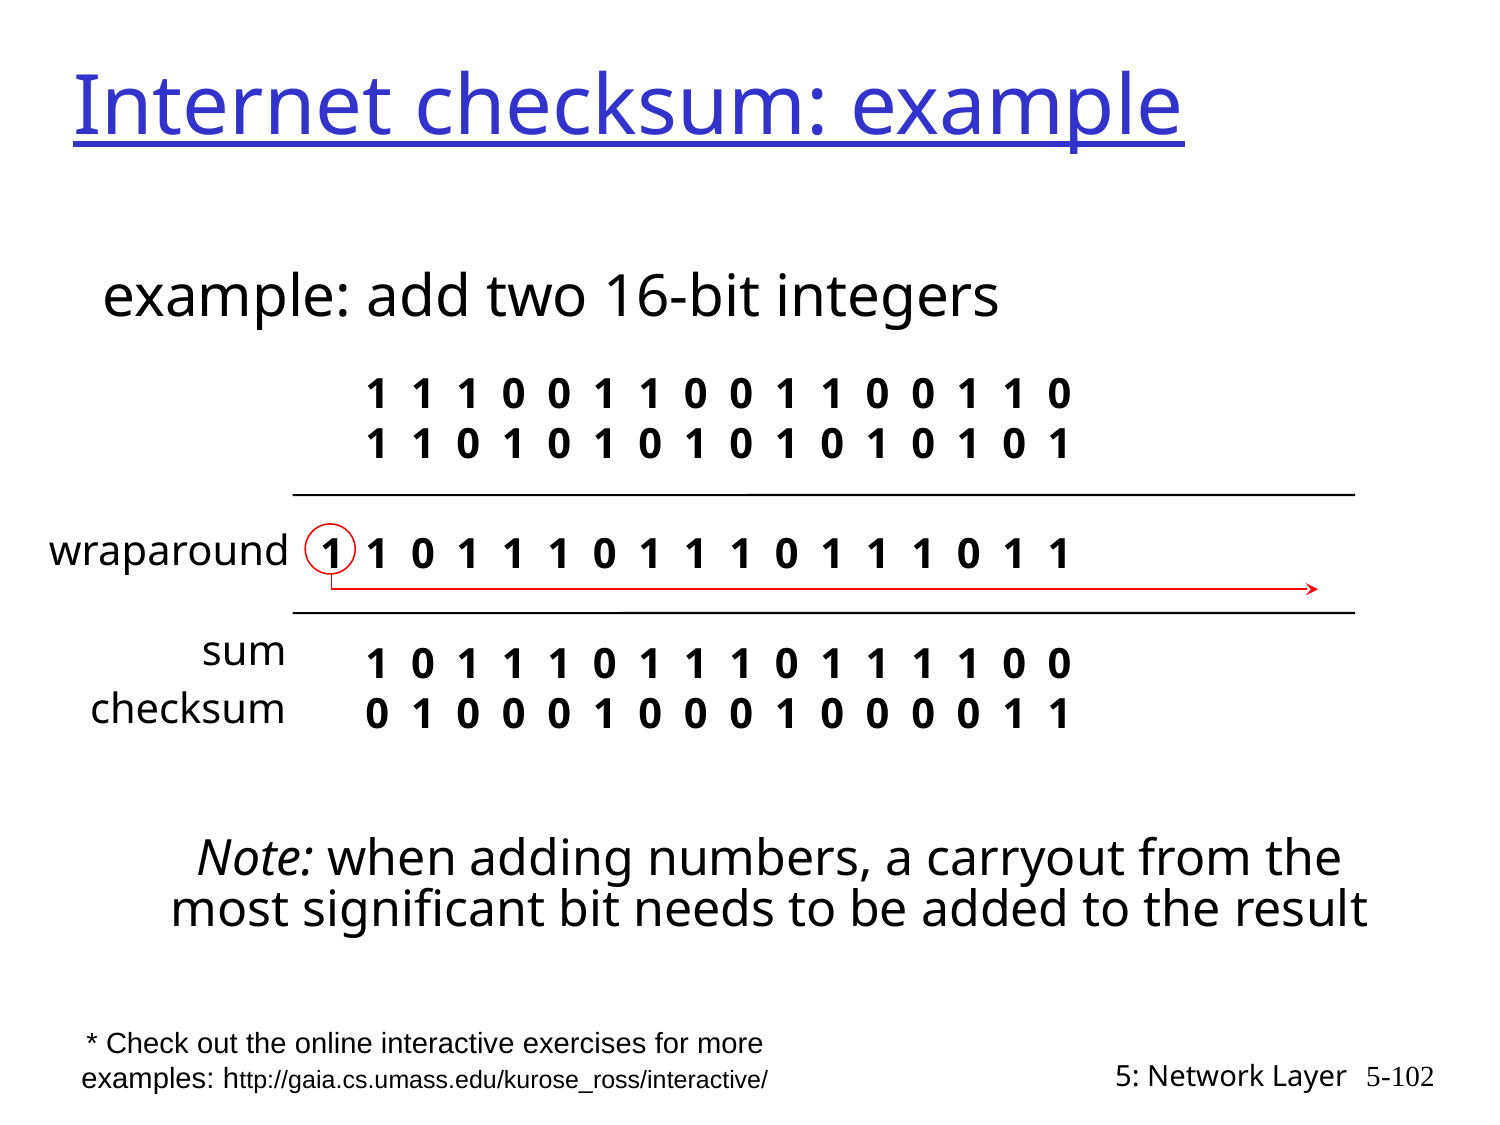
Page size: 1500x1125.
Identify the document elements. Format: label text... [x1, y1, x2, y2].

text_box sum [187, 616, 302, 674]
text_box checksum [75, 674, 302, 739]
title Internet checksum: example [58, 44, 1334, 158]
footer 5: Network Layer [887, 1049, 1338, 1125]
text_box * Check out the online interactive exercises for more examples: http://gaia.cs.umass.edu/kurose_ross/interactive/ [55, 1016, 796, 1102]
text_box Note: when adding numbers, a carryout from the most significant bit needs to be added to the result [139, 827, 1401, 1004]
slide_number 5-102 [1338, 1049, 1451, 1125]
text_box 1 1 1 1 0 0 1 1 0 0 1 1 0 0 1 1 0 1 1 1 0 1 0 1 0 1 0 1 0 1 0 1 0 1 1 1 0 1 1 1 0 1 1 1 0 1 1 1 0 1 1 1 1 0 1 1 1 0 1 1 1 0 1 1 1 1 0 0 1 0 1 0 0 0 1 0 0 0 1 0 0 0 0 1 1 [305, 496, 1356, 745]
text_box [331, 574, 1319, 596]
list example: add two 16-bit integers [87, 229, 1363, 680]
text_box [305, 523, 356, 574]
text_box wraparound [34, 516, 305, 582]
text_box 1 1 1 1 0 0 1 1 0 0 1 1 0 0 1 1 0 1 1 1 0 1 0 1 0 1 0 1 0 1 0 1 0 1 1 1 0 1 1 1 0 1 1 1 0 1 1 1 0 1 1 1 1 0 1 1 1 0 1 1 1 0 1 1 1 1 0 0 1 0 1 0 0 0 1 0 0 0 1 0 0 0 0 1 1 [305, 359, 1356, 495]
